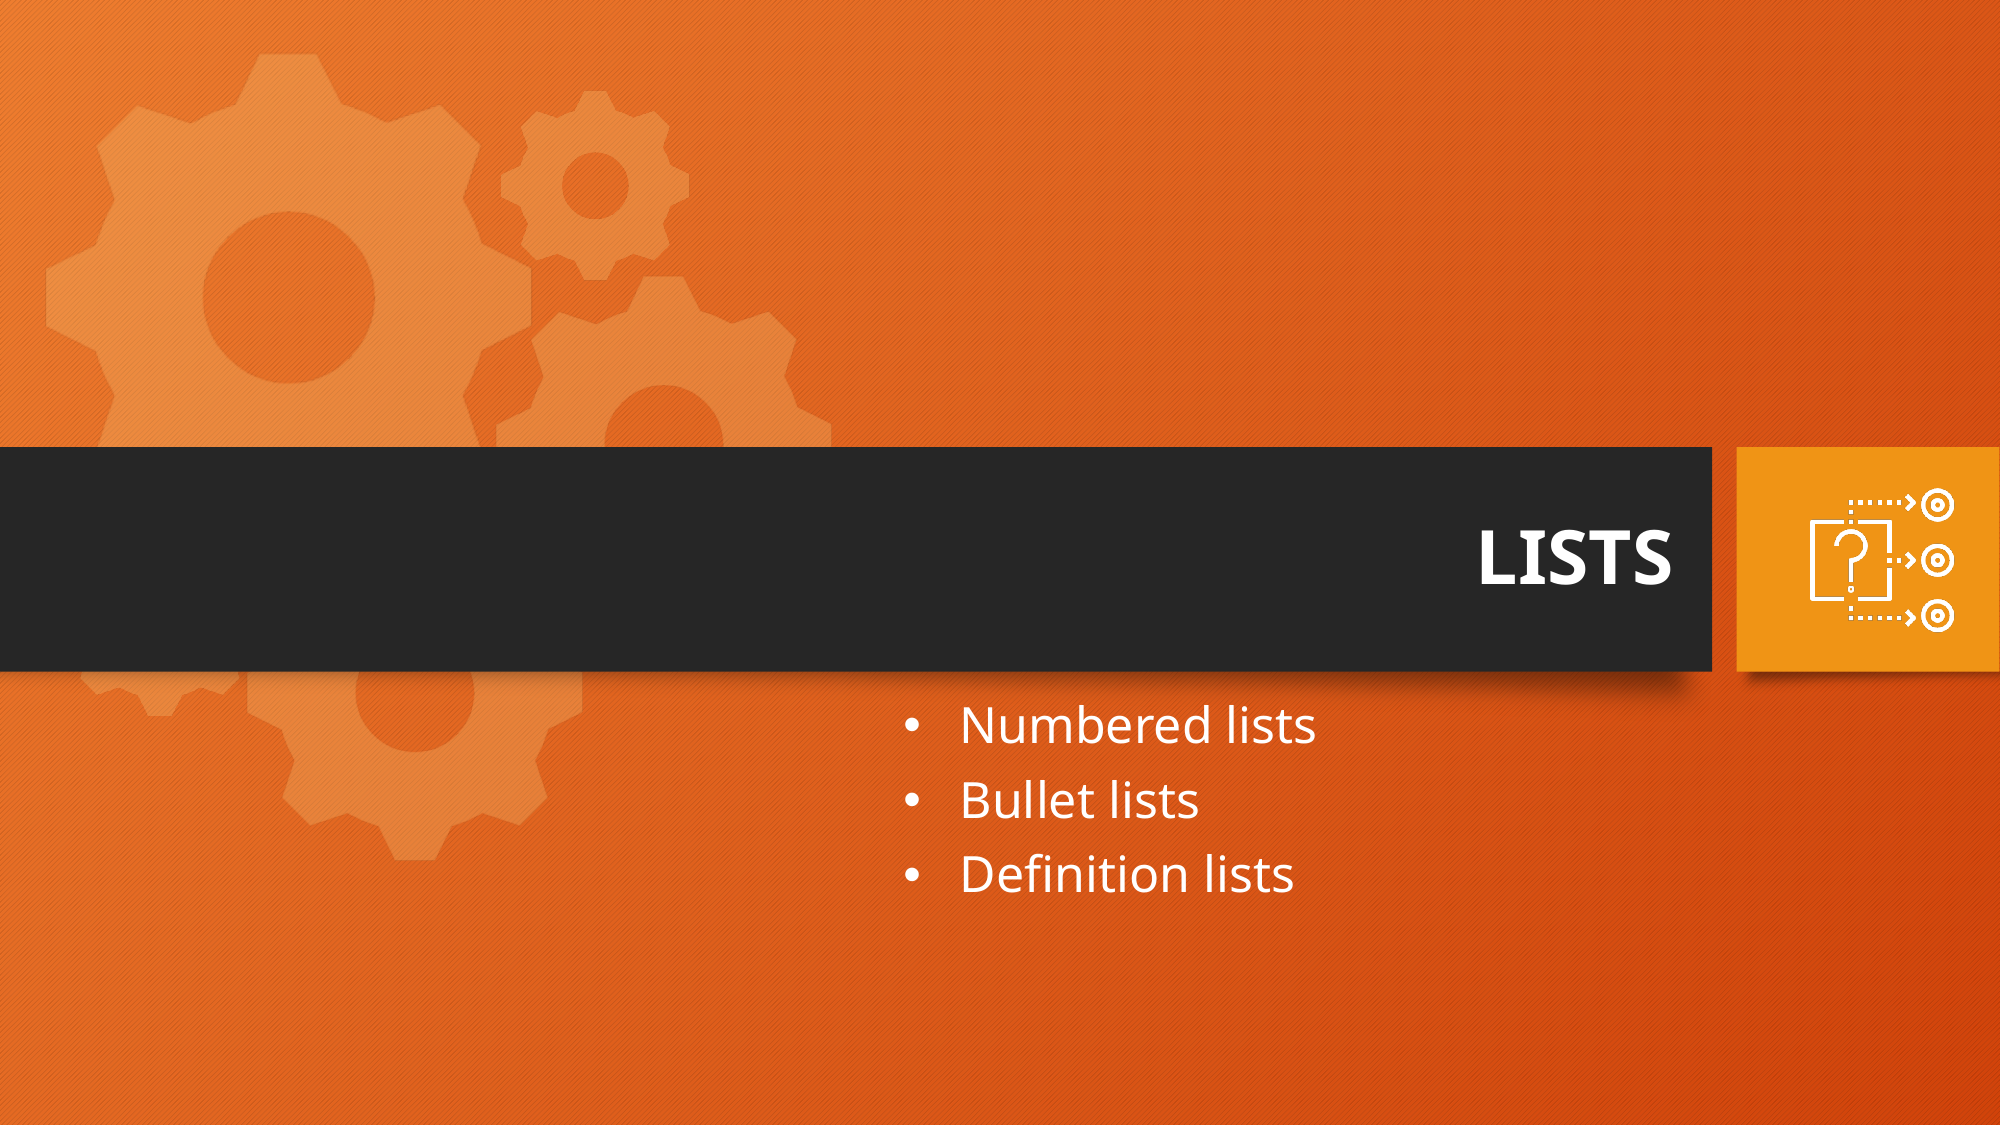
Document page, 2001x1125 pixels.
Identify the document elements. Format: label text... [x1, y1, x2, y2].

picture [1804, 483, 1959, 638]
list Numbered lists Bullet lists Definition lists [888, 692, 1734, 973]
title LISTS [111, 470, 1689, 650]
picture [0, 672, 1713, 930]
picture [1736, 672, 2000, 695]
picture [29, 12, 901, 447]
